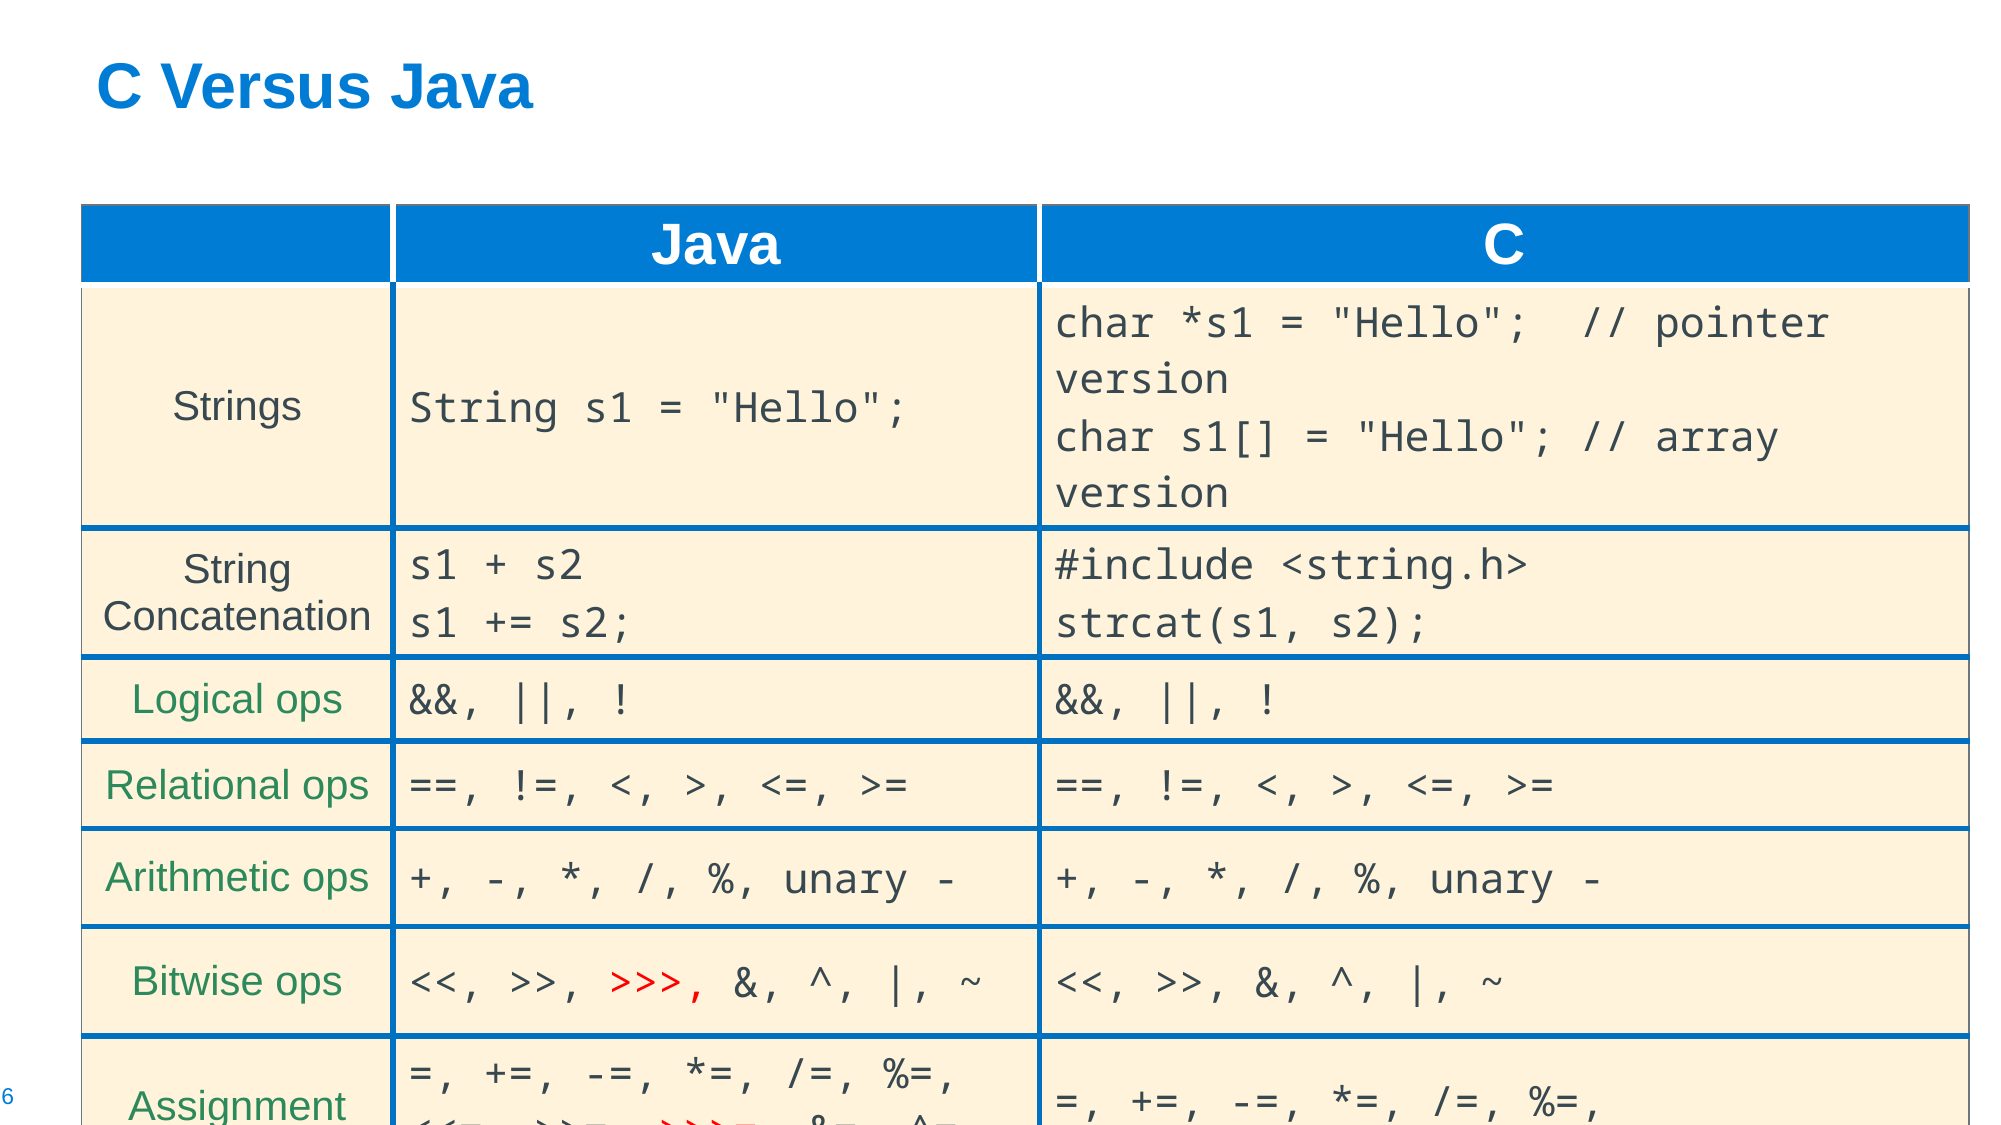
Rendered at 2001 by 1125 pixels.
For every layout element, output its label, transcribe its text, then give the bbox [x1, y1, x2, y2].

title C Versus Java [81, 13, 1807, 131]
table_cell <<, >>, >>>, &, ^, |, ~ [396, 929, 1037, 1033]
table_cell ==, !=, <, >, <=, >= [1042, 744, 1968, 826]
table_cell s1 + s2 s1 += s2; [396, 531, 1037, 654]
table_cell Assignment ops [82, 1039, 390, 1125]
table_cell #include <string.h> strcat(s1, s2); [1042, 531, 1968, 654]
table_cell &&, ||, ! [396, 660, 1037, 738]
table_cell Relational ops [82, 744, 390, 826]
table_cell Logical ops [82, 660, 390, 738]
table_cell String s1 = "Hello"; [396, 288, 1037, 525]
table_cell +, -, *, /, %, unary - [1042, 831, 1968, 924]
table_cell =, +=, -=, *=, /=, %=, <<=, >>=, >>>=, &=, ^=, |= [396, 1039, 1037, 1125]
table_cell ==, !=, <, >, <=, >= [396, 744, 1037, 826]
table_cell char *s1 = "Hello"; // pointer version char s1[] = "Hello"; // array version [1042, 288, 1968, 525]
table_header [82, 206, 390, 282]
table_cell Arithmetic ops [82, 831, 390, 924]
table_cell &&, ||, ! [1042, 660, 1968, 738]
table_header Java [396, 206, 1037, 282]
table_cell String Concatenation [82, 531, 390, 654]
table_cell =, +=, -=, *=, /=, %=, <<=, >>=, &=, ^=, |= [1042, 1039, 1968, 1125]
table_cell Strings [82, 288, 390, 525]
table_cell Bitwise ops [82, 929, 390, 1033]
table_cell <<, >>, &, ^, |, ~ [1042, 929, 1968, 1033]
table_header C [1042, 206, 1968, 282]
table_cell +, -, *, /, %, unary - [396, 831, 1037, 924]
